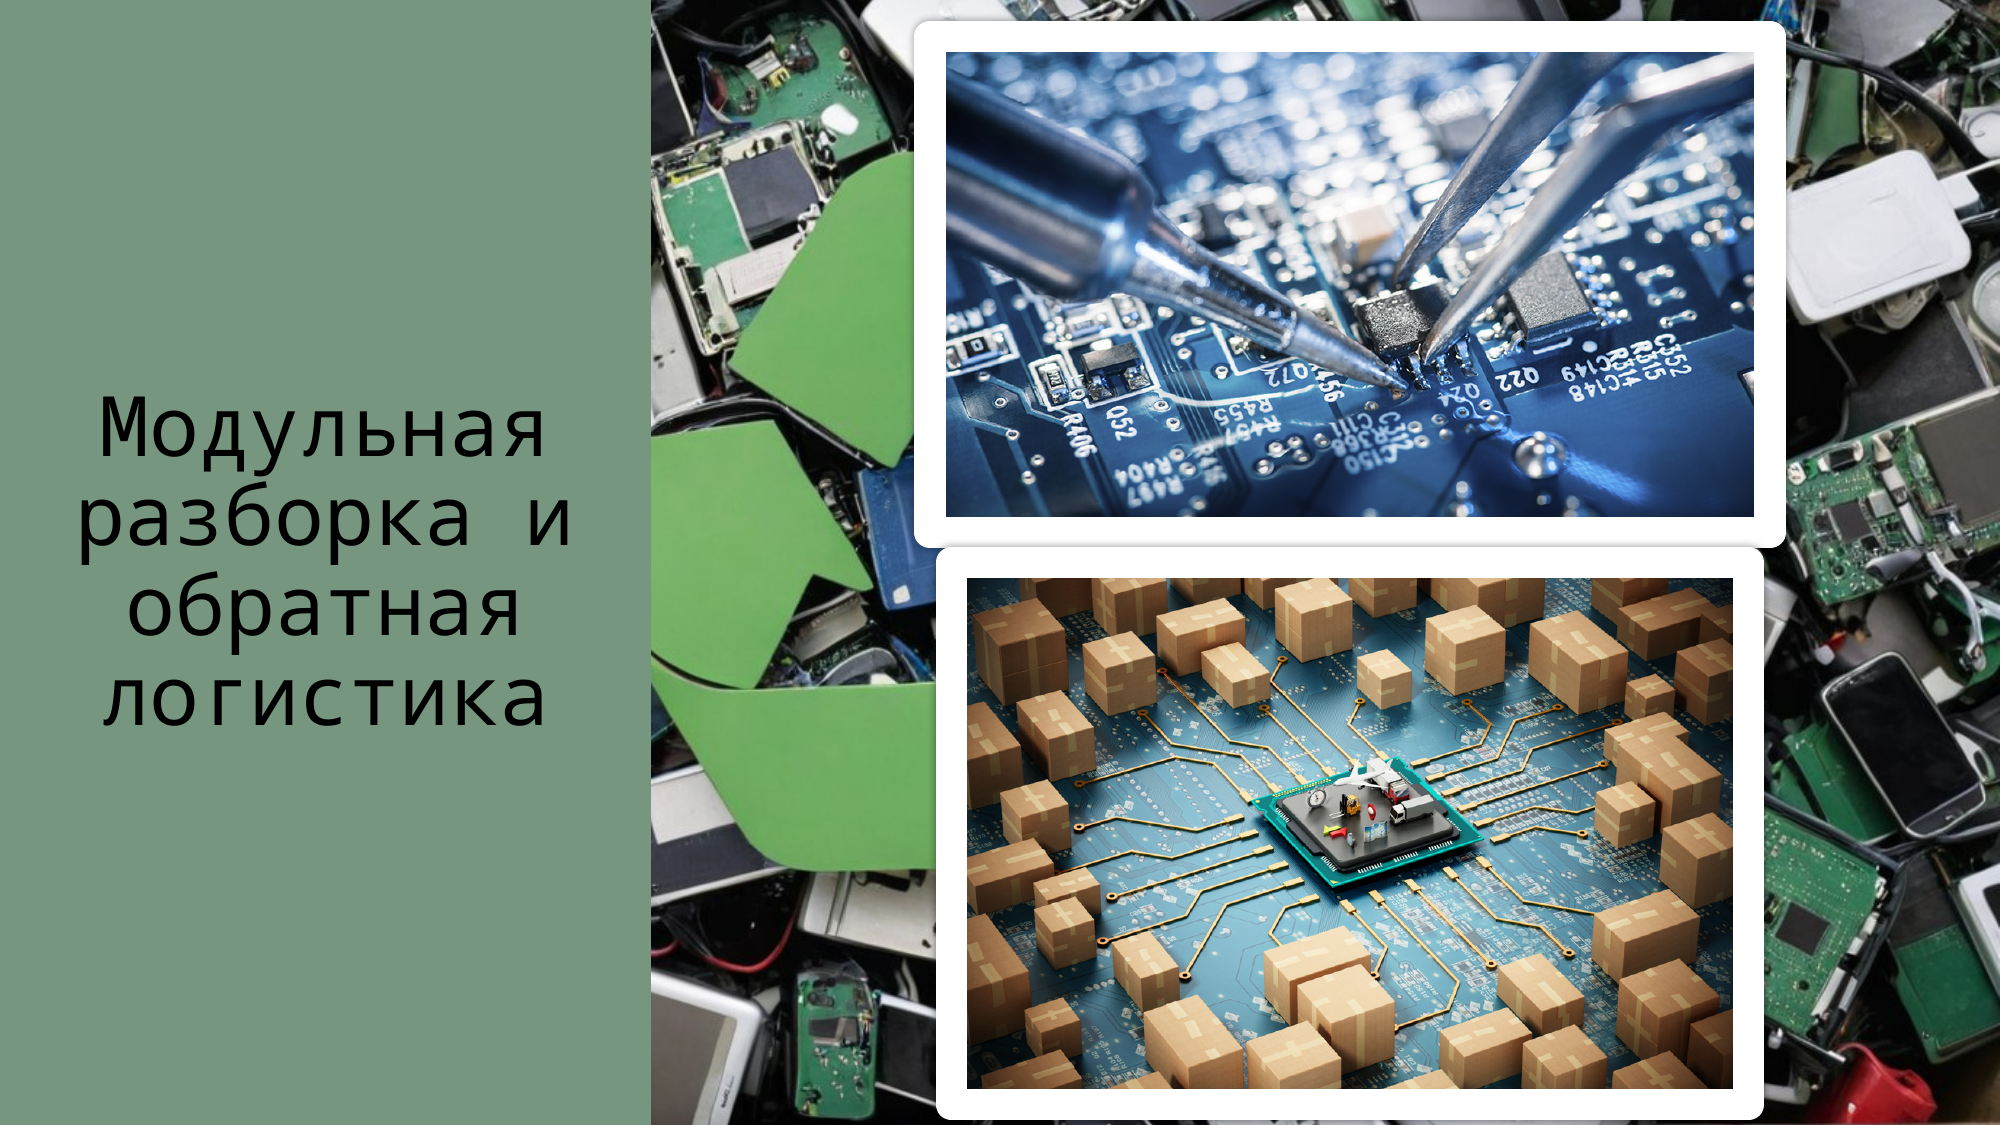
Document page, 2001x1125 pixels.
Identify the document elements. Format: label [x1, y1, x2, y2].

picture [966, 578, 1733, 1090]
list [945, 51, 1755, 518]
list [0, 0, 2000, 1125]
